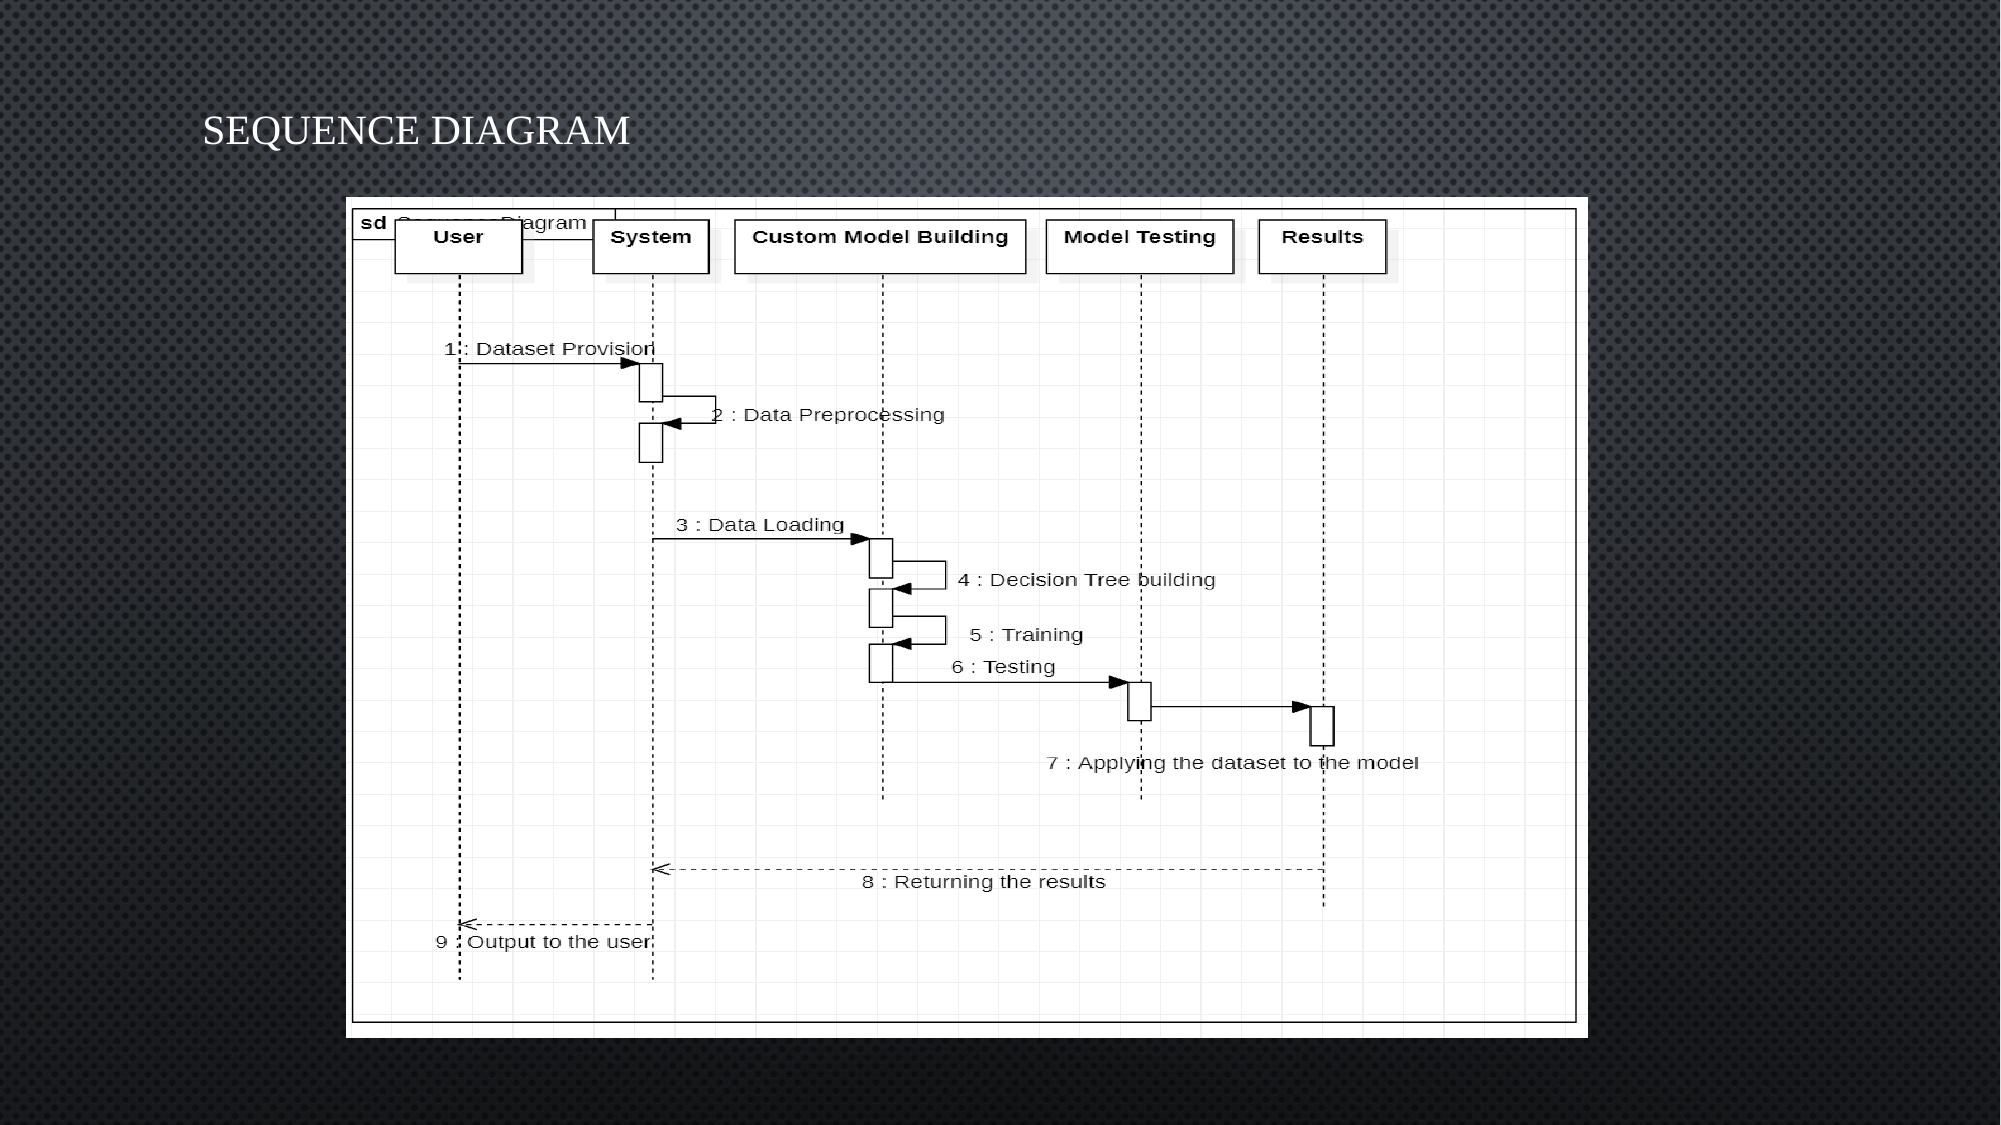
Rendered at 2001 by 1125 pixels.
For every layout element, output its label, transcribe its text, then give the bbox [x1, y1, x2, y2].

title Sequence diagram [187, 99, 1813, 157]
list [346, 197, 1588, 1039]
